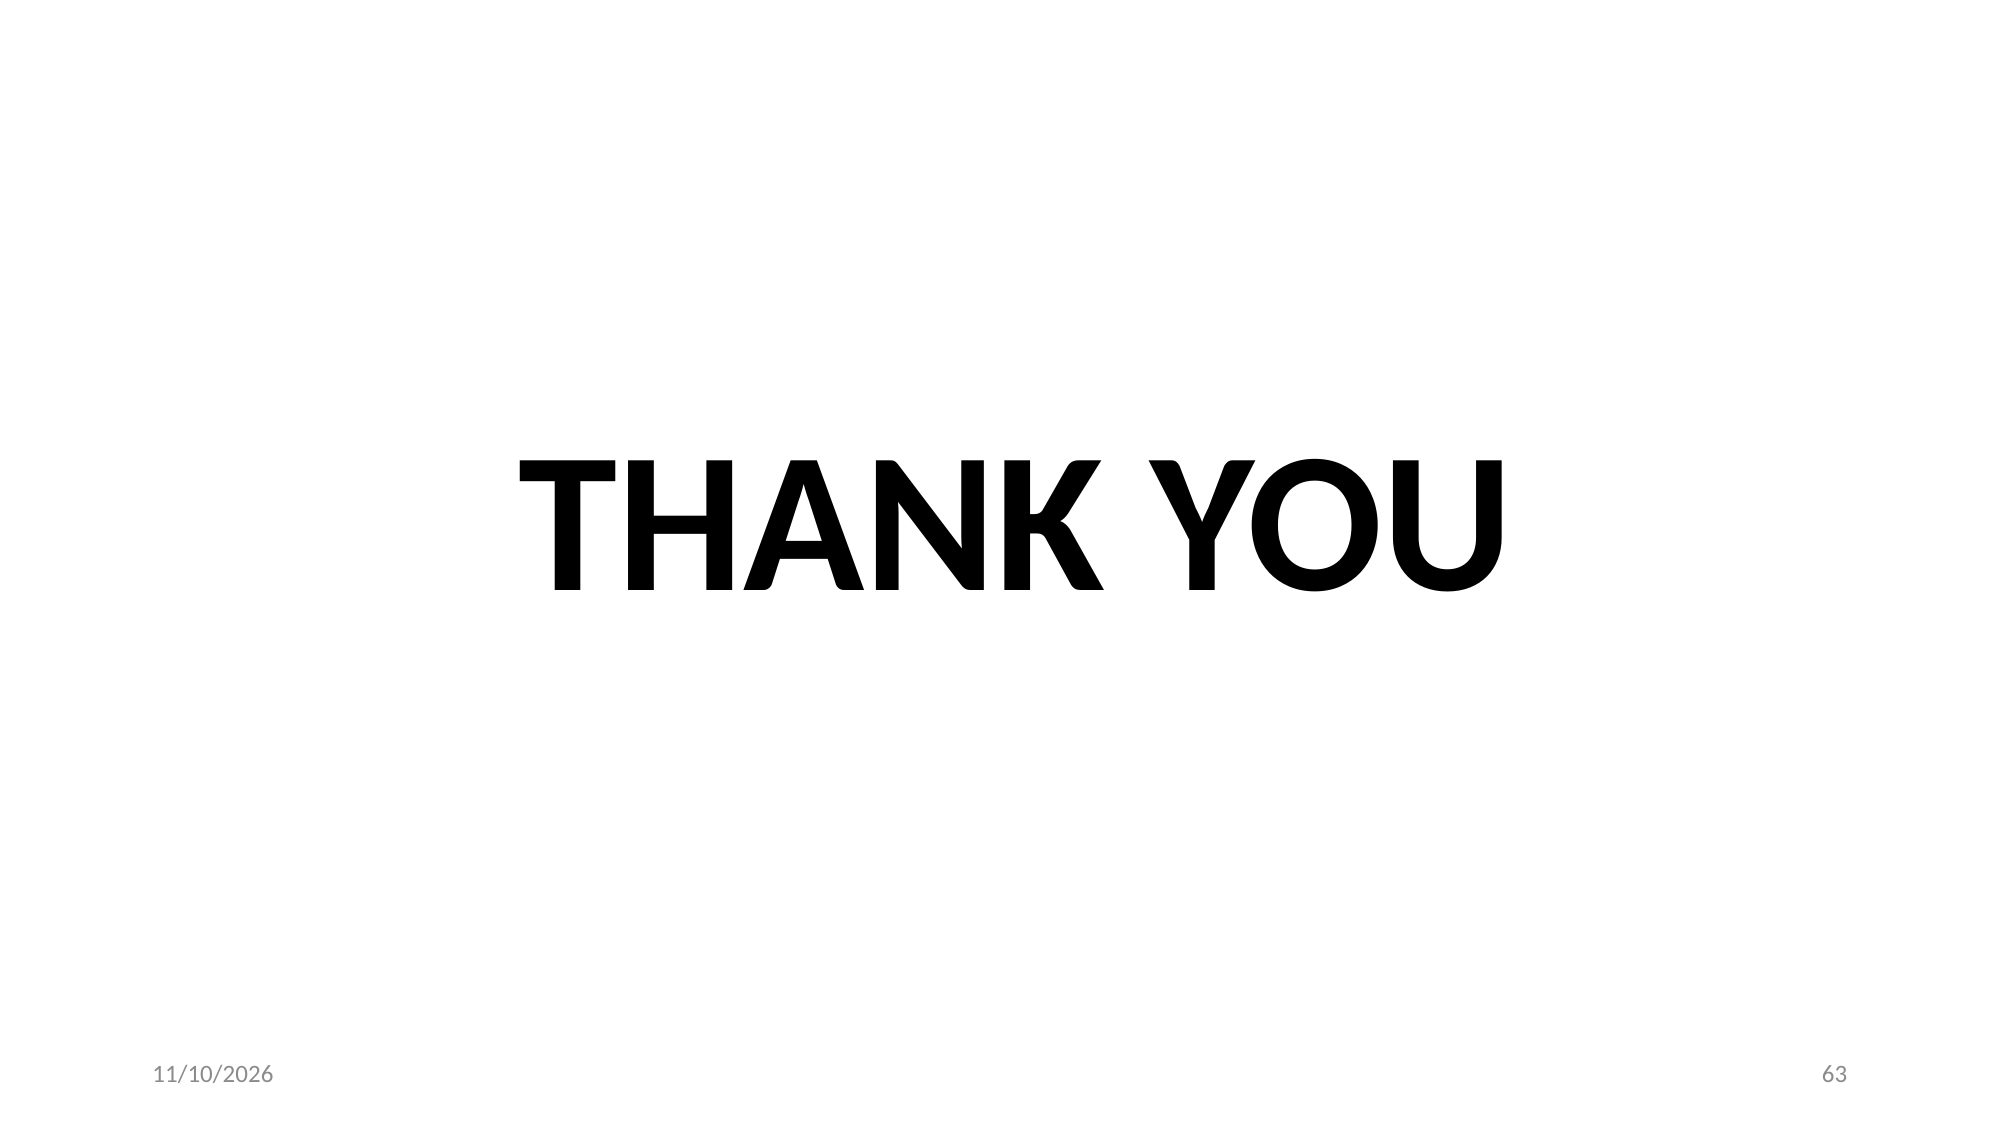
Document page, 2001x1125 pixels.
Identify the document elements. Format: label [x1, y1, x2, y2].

text_box [503, 383, 1543, 638]
slide_number [1412, 1042, 1863, 1103]
slide_number [137, 1042, 588, 1103]
